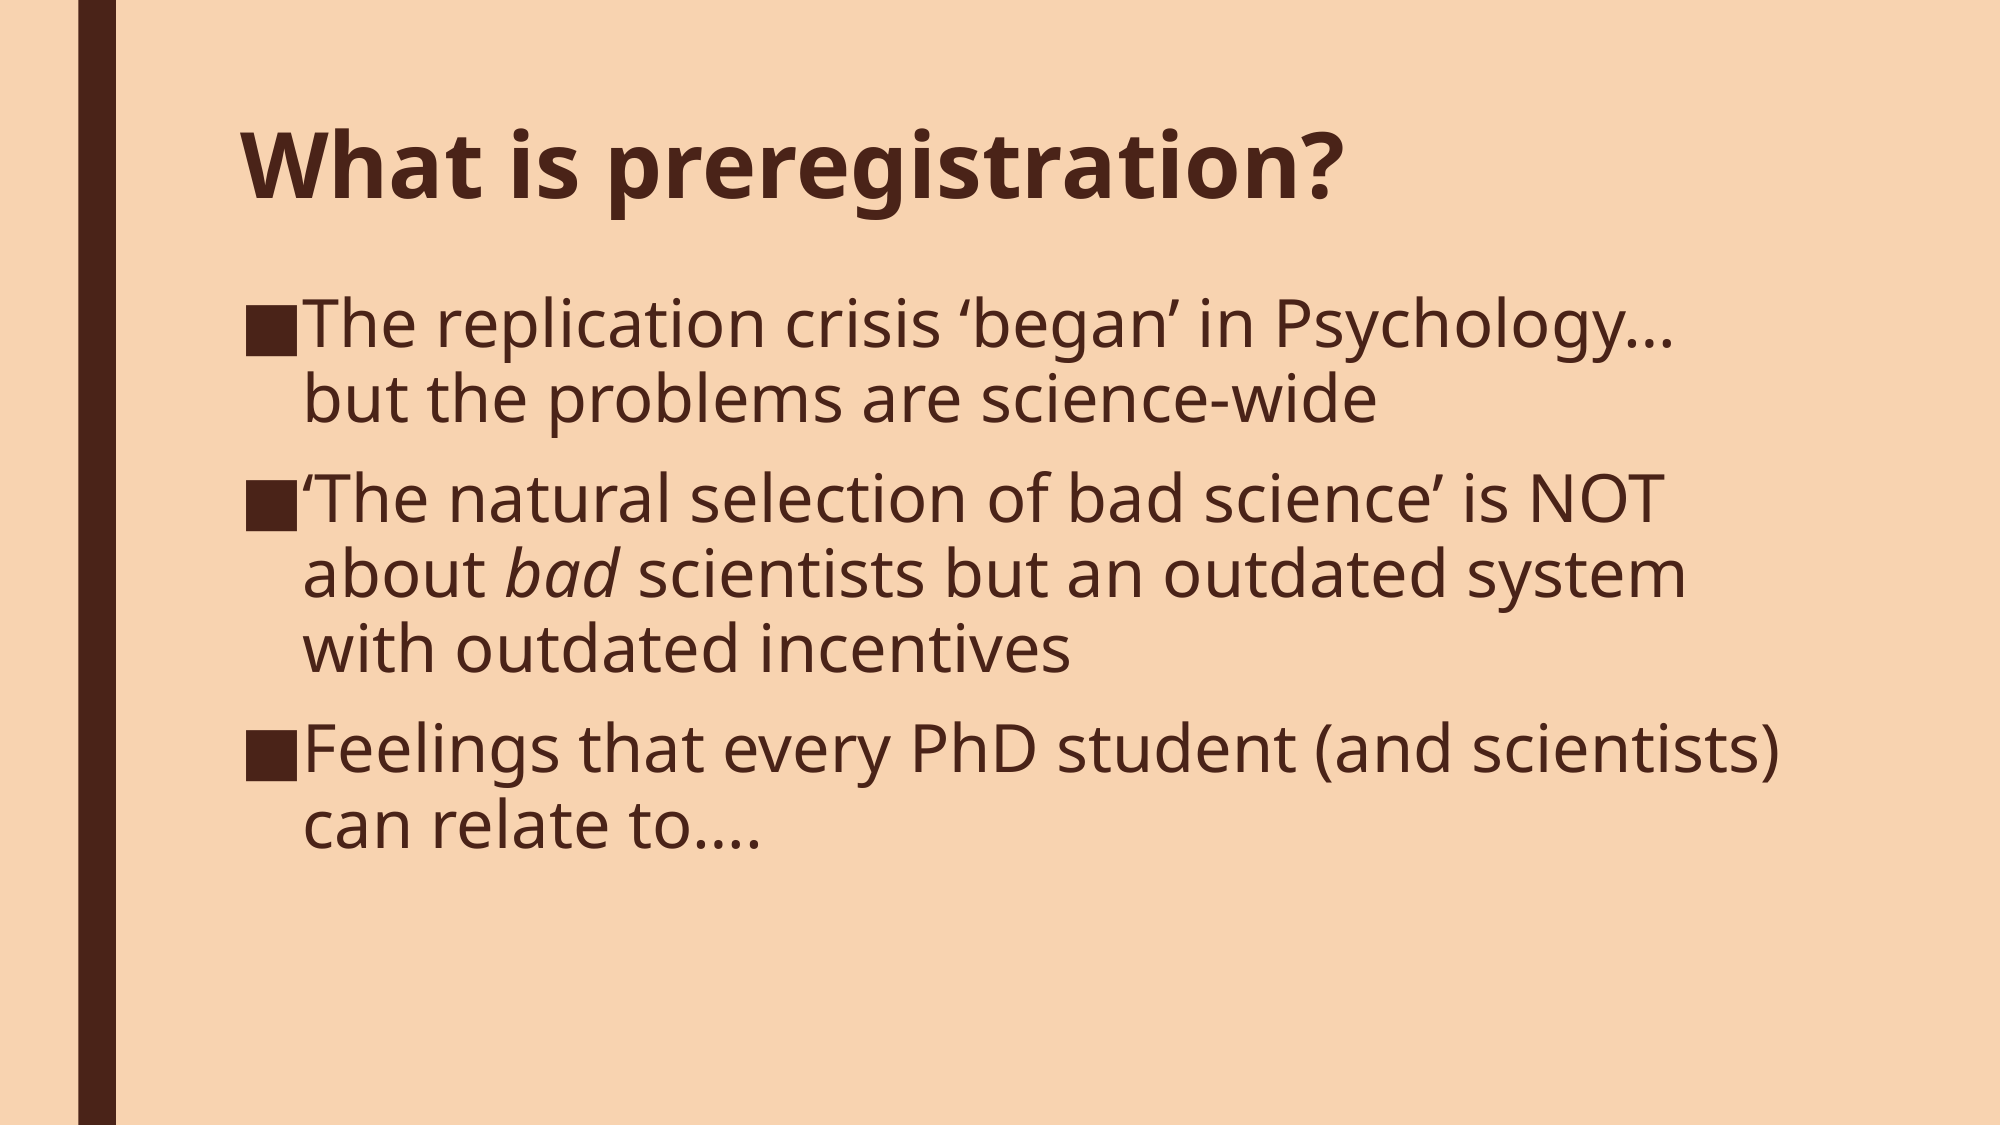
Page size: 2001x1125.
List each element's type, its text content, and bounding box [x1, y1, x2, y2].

list The replication crisis ‘began’ in Psychology… but the problems are science-wide ‘The natural selection of bad science’ is NOT about bad scientists but an outdated system with outdated incentives Feelings that every PhD student (and scientists) can relate to…. [225, 279, 1800, 989]
title What is preregistration? [225, 112, 1800, 279]
